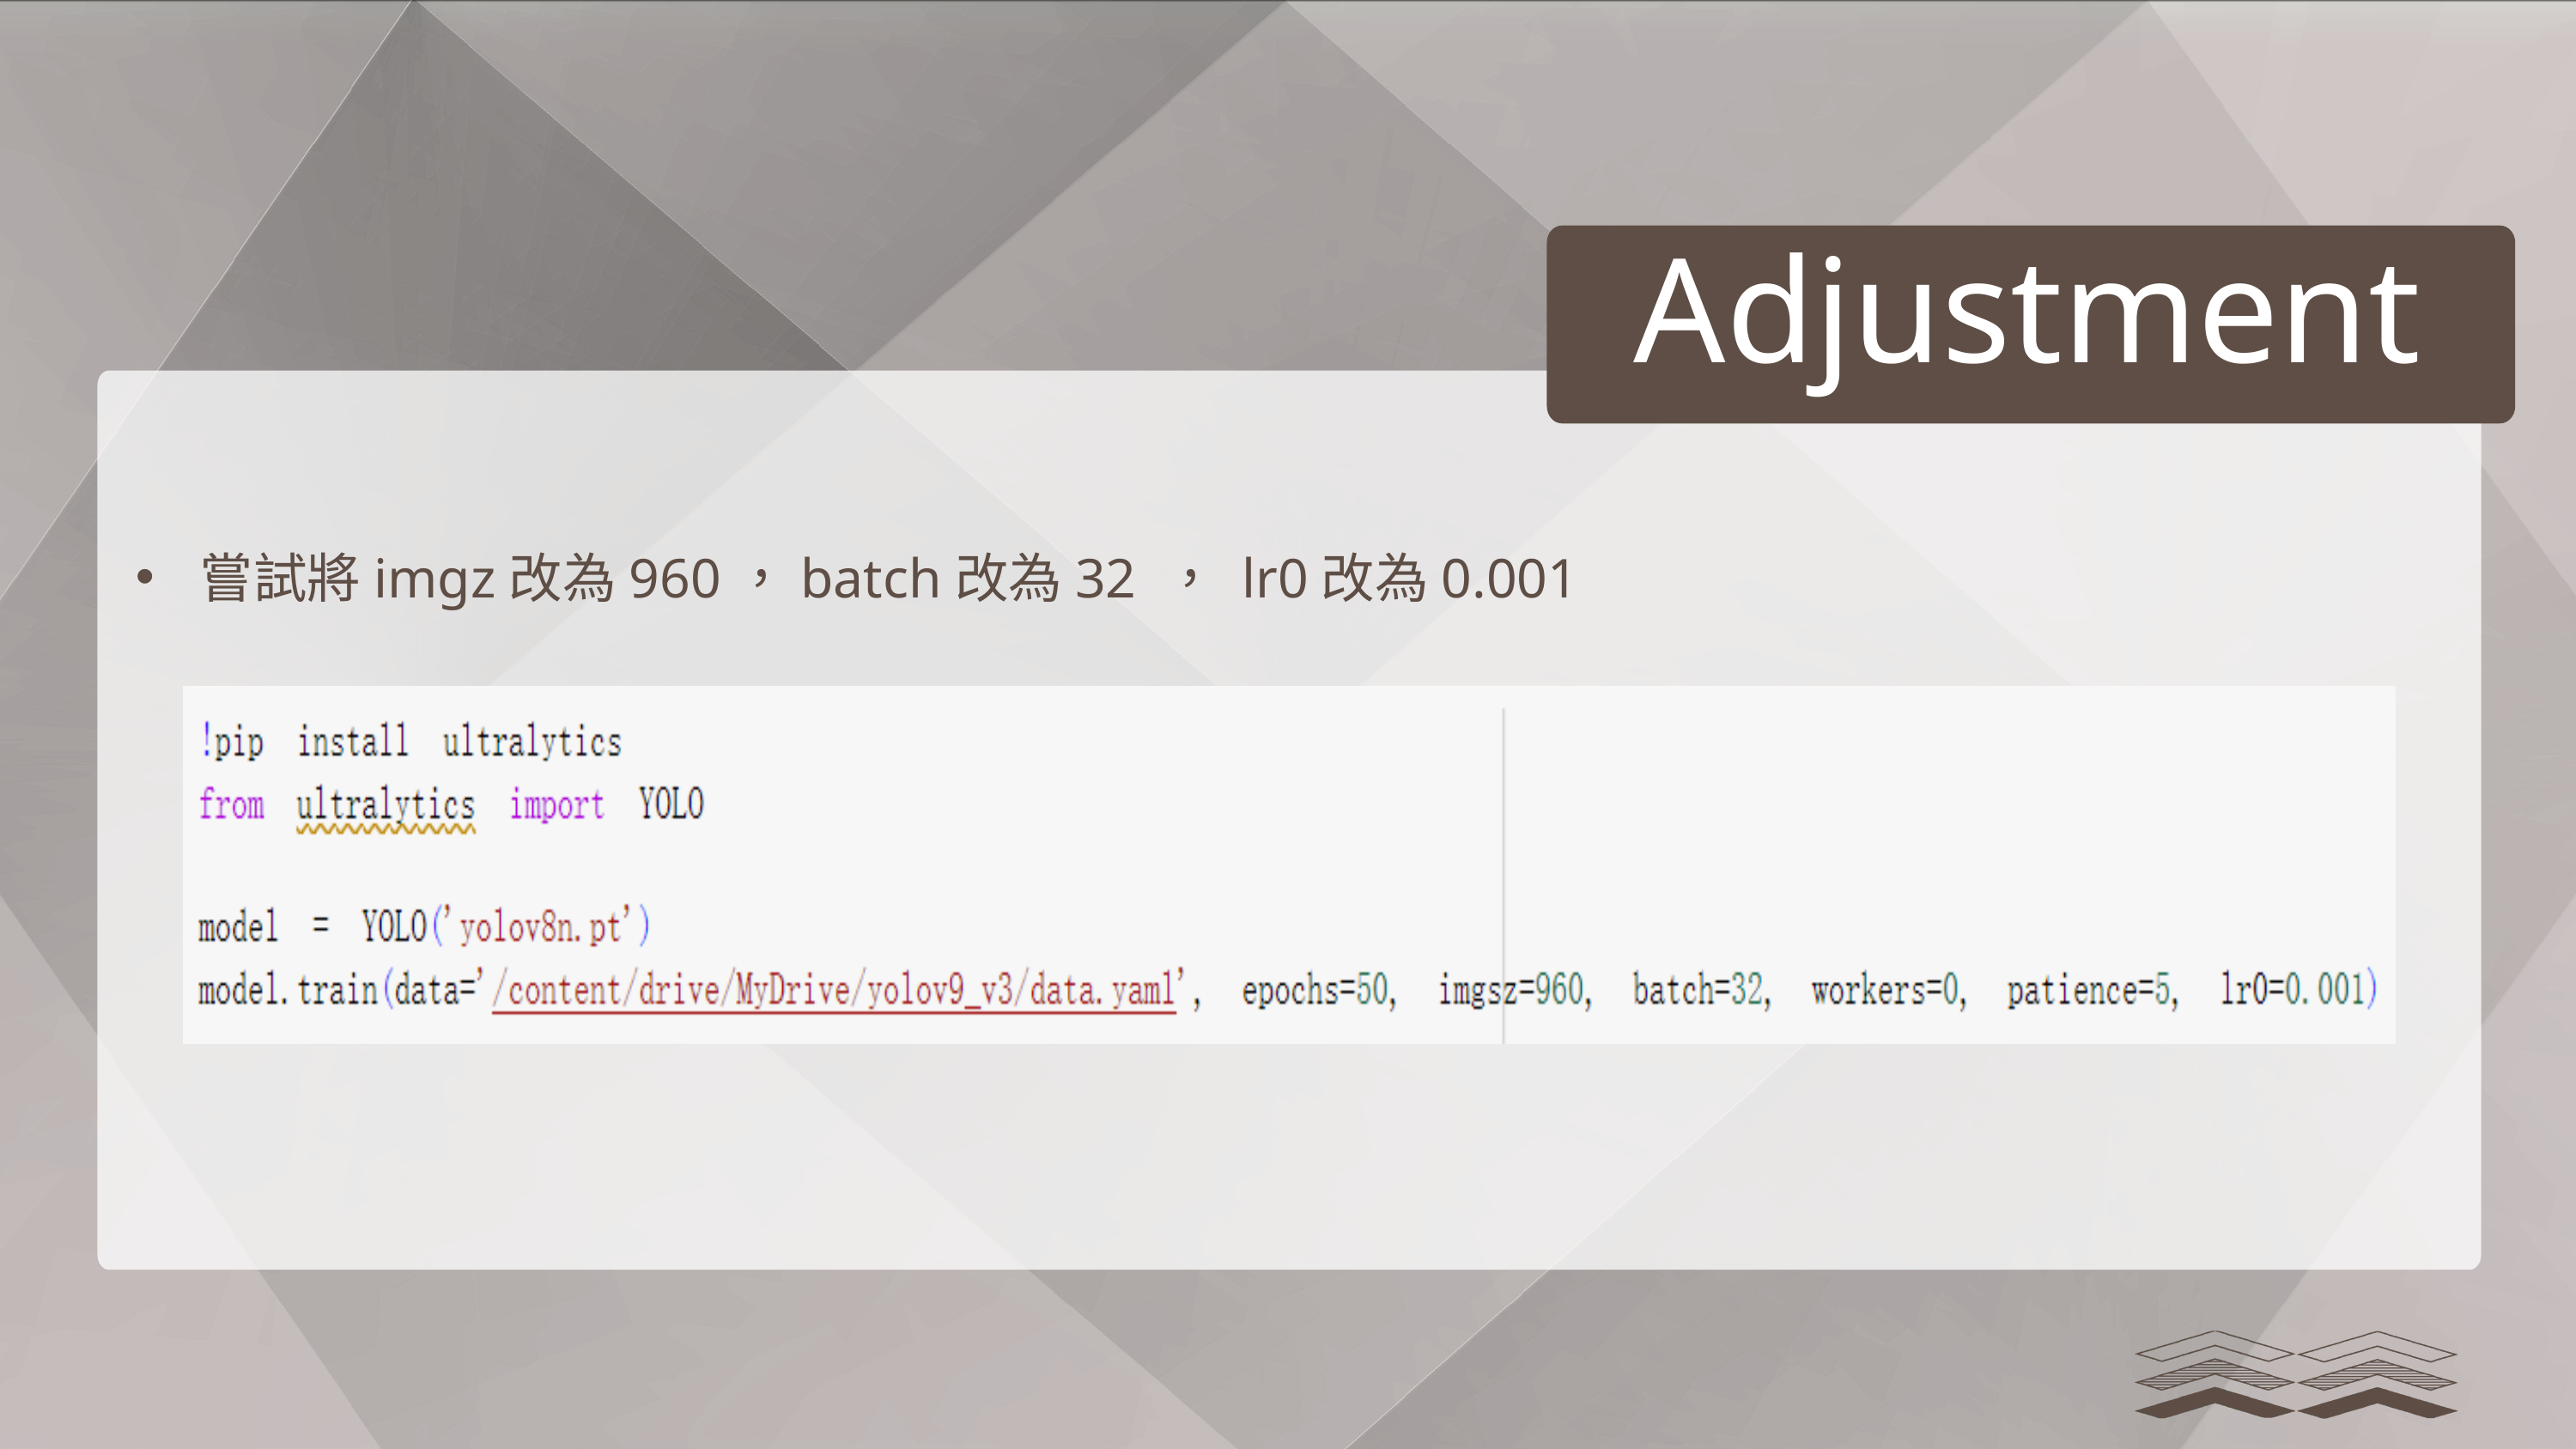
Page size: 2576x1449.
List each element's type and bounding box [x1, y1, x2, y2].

text_box [1546, 225, 2516, 424]
text_box [2296, 1331, 2458, 1419]
text_box [1261, 194, 2481, 367]
text_box [97, 370, 2482, 1270]
picture [183, 685, 2397, 1044]
text_box [2134, 1330, 2296, 1419]
text_box [0, 0, 2576, 1449]
